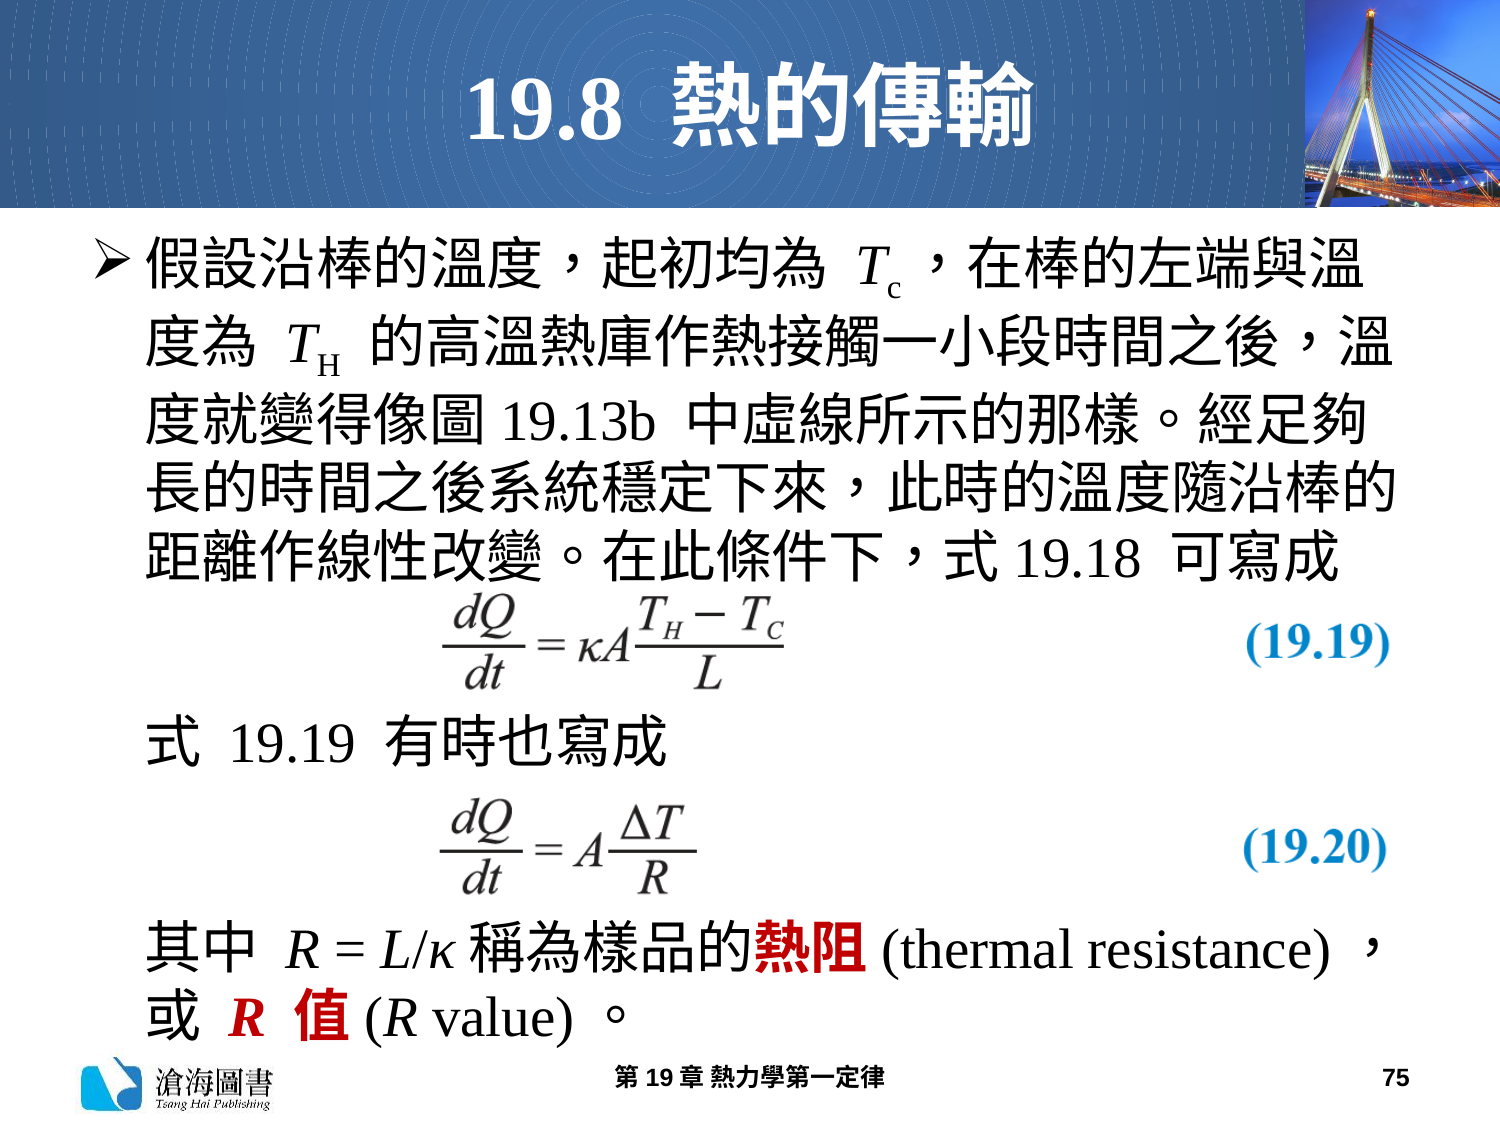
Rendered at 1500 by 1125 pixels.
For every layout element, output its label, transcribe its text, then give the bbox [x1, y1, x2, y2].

footer 第19章 熱力學第一定律 [512, 1046, 988, 1107]
title 19.8 熱的傳輸 [75, 21, 1425, 185]
picture [1305, 0, 1500, 207]
picture [439, 581, 1396, 703]
picture [430, 783, 1393, 912]
list 假設沿棒的溫度，起初均為 Tc，在棒的左端與溫度為 TH 的高溫熱庫作熱接觸一小段時間之後，溫度就變得像圖19.13b 中虛線所示的那樣。經足夠長的時間之後系統穩定下來，此時的溫度隨沿棒的距離作線性改變。在此條件下，式19.18 可寫成 式 19.19 有時也寫成 其中 R = L/κ稱為樣品的熱阻(thermal resistance)，或 R 值(R value)。 [75, 219, 1425, 1125]
slide_number 75 [1074, 1046, 1425, 1107]
